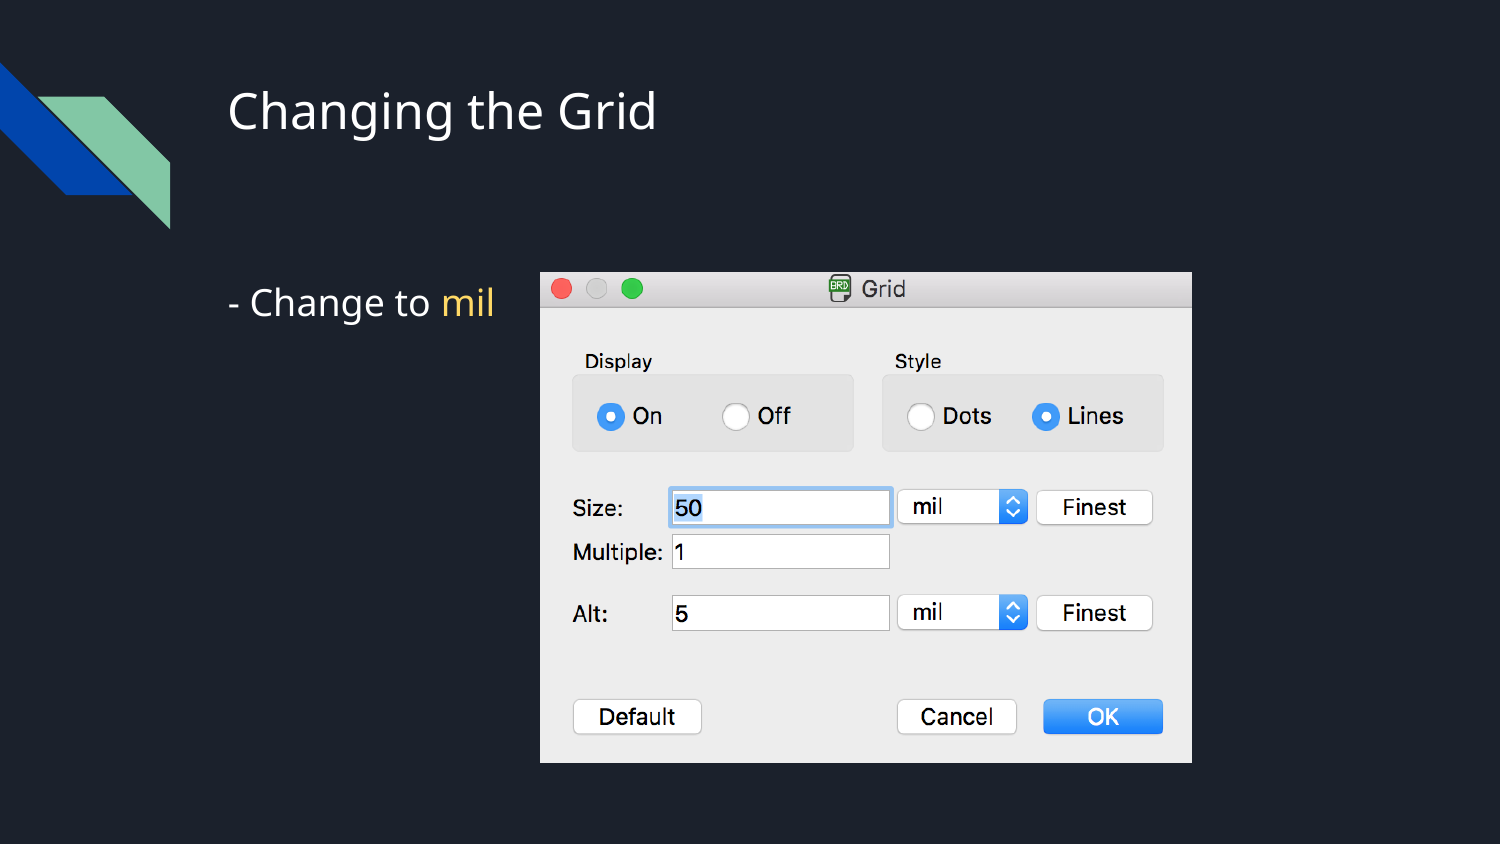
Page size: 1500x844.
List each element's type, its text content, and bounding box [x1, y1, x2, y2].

list - Change to mil [212, 257, 1368, 735]
picture [540, 271, 1192, 764]
title Changing the Grid [212, 64, 1368, 215]
